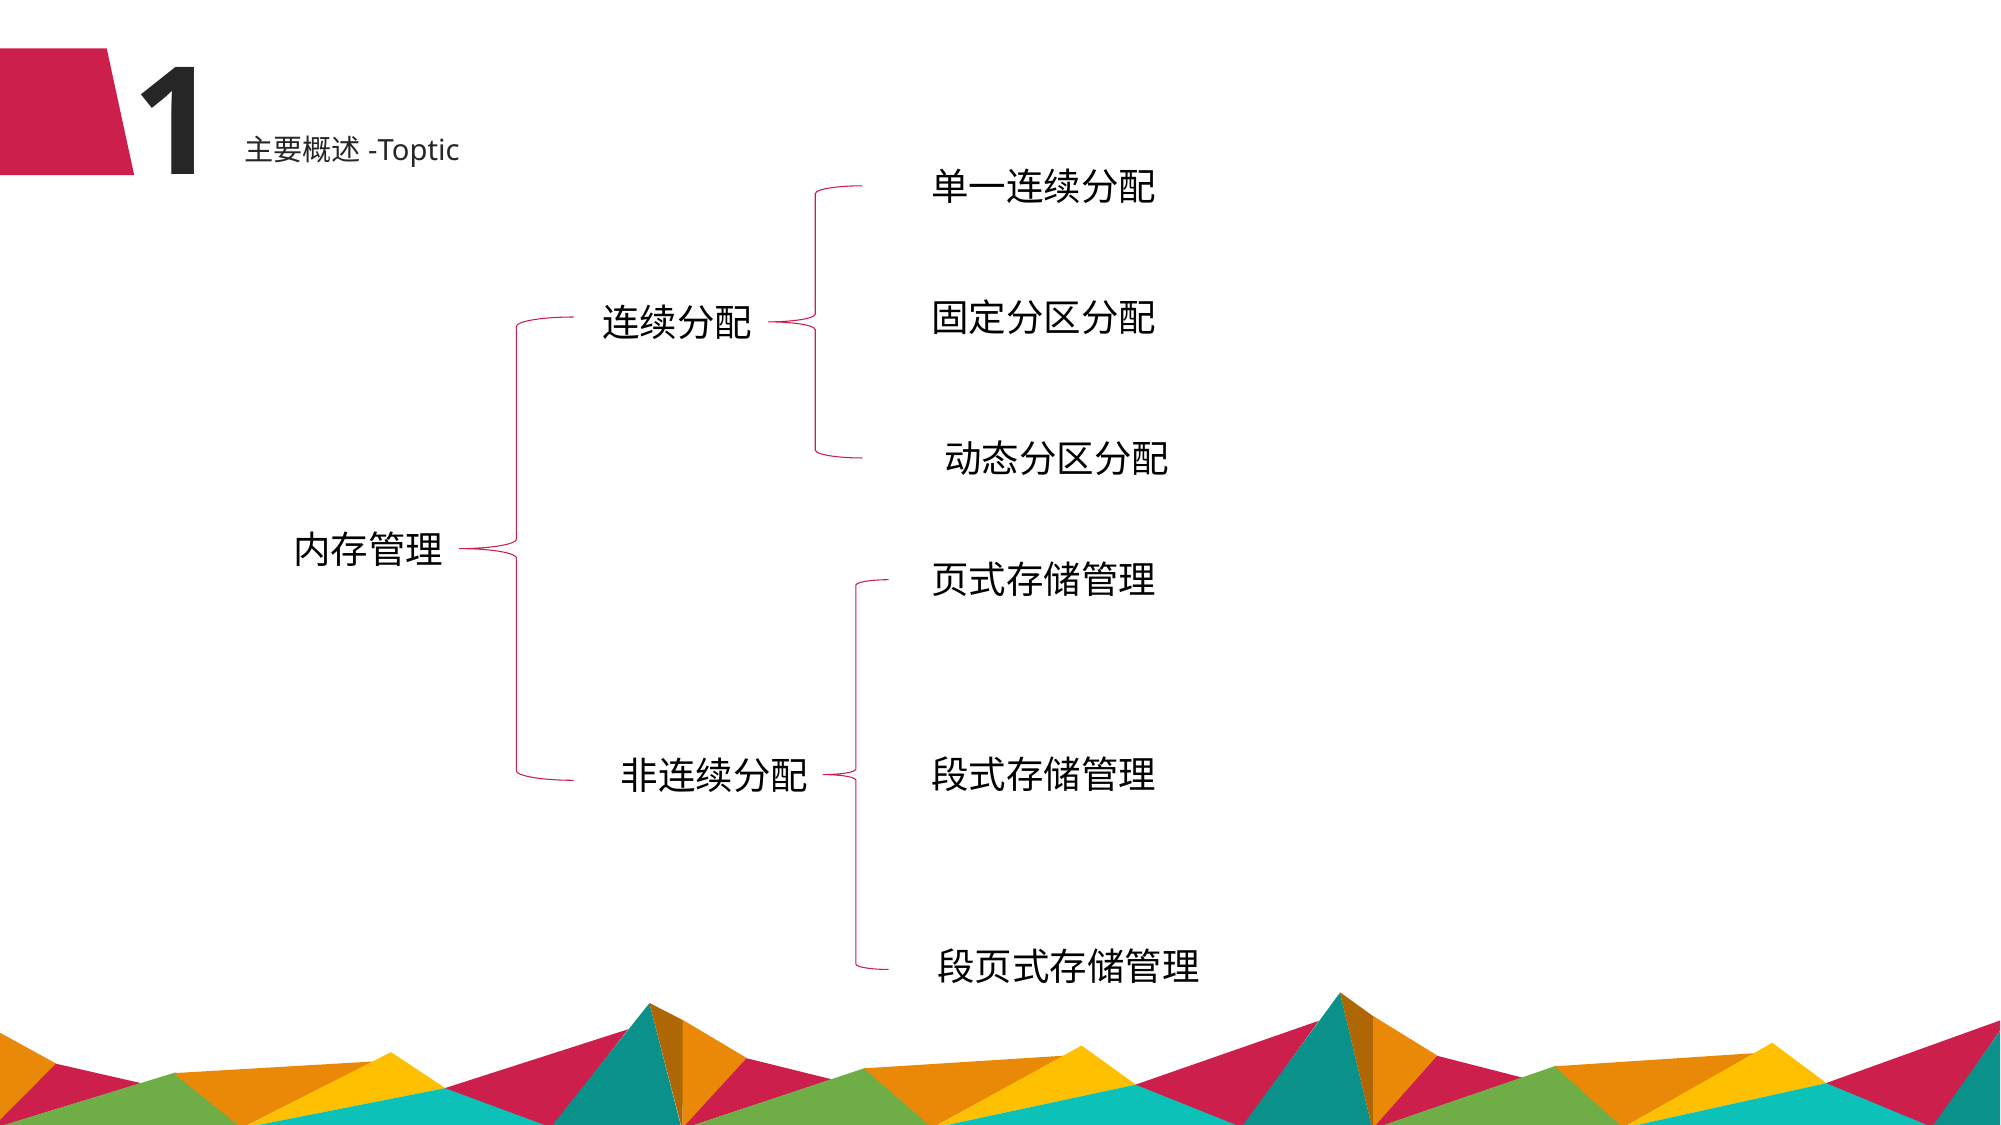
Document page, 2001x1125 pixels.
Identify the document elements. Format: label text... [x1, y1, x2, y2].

text_box 内存管理 [278, 518, 459, 579]
text_box 动态分区分配 [929, 427, 1185, 488]
text_box [822, 579, 889, 970]
list 主要概述-Toptic [229, 128, 748, 186]
text_box 非连续分配 [606, 744, 824, 804]
text_box 段式存储管理 [916, 743, 1172, 804]
text_box 页式存储管理 [916, 548, 1172, 609]
text_box 固定分区分配 [916, 286, 1172, 347]
list 1 [118, 37, 230, 186]
text_box [768, 185, 863, 459]
text_box 段页式存储管理 [922, 935, 1215, 996]
text_box 单一连续分配 [916, 155, 1172, 216]
text_box 连续分配 [587, 291, 768, 352]
text_box [459, 316, 574, 781]
